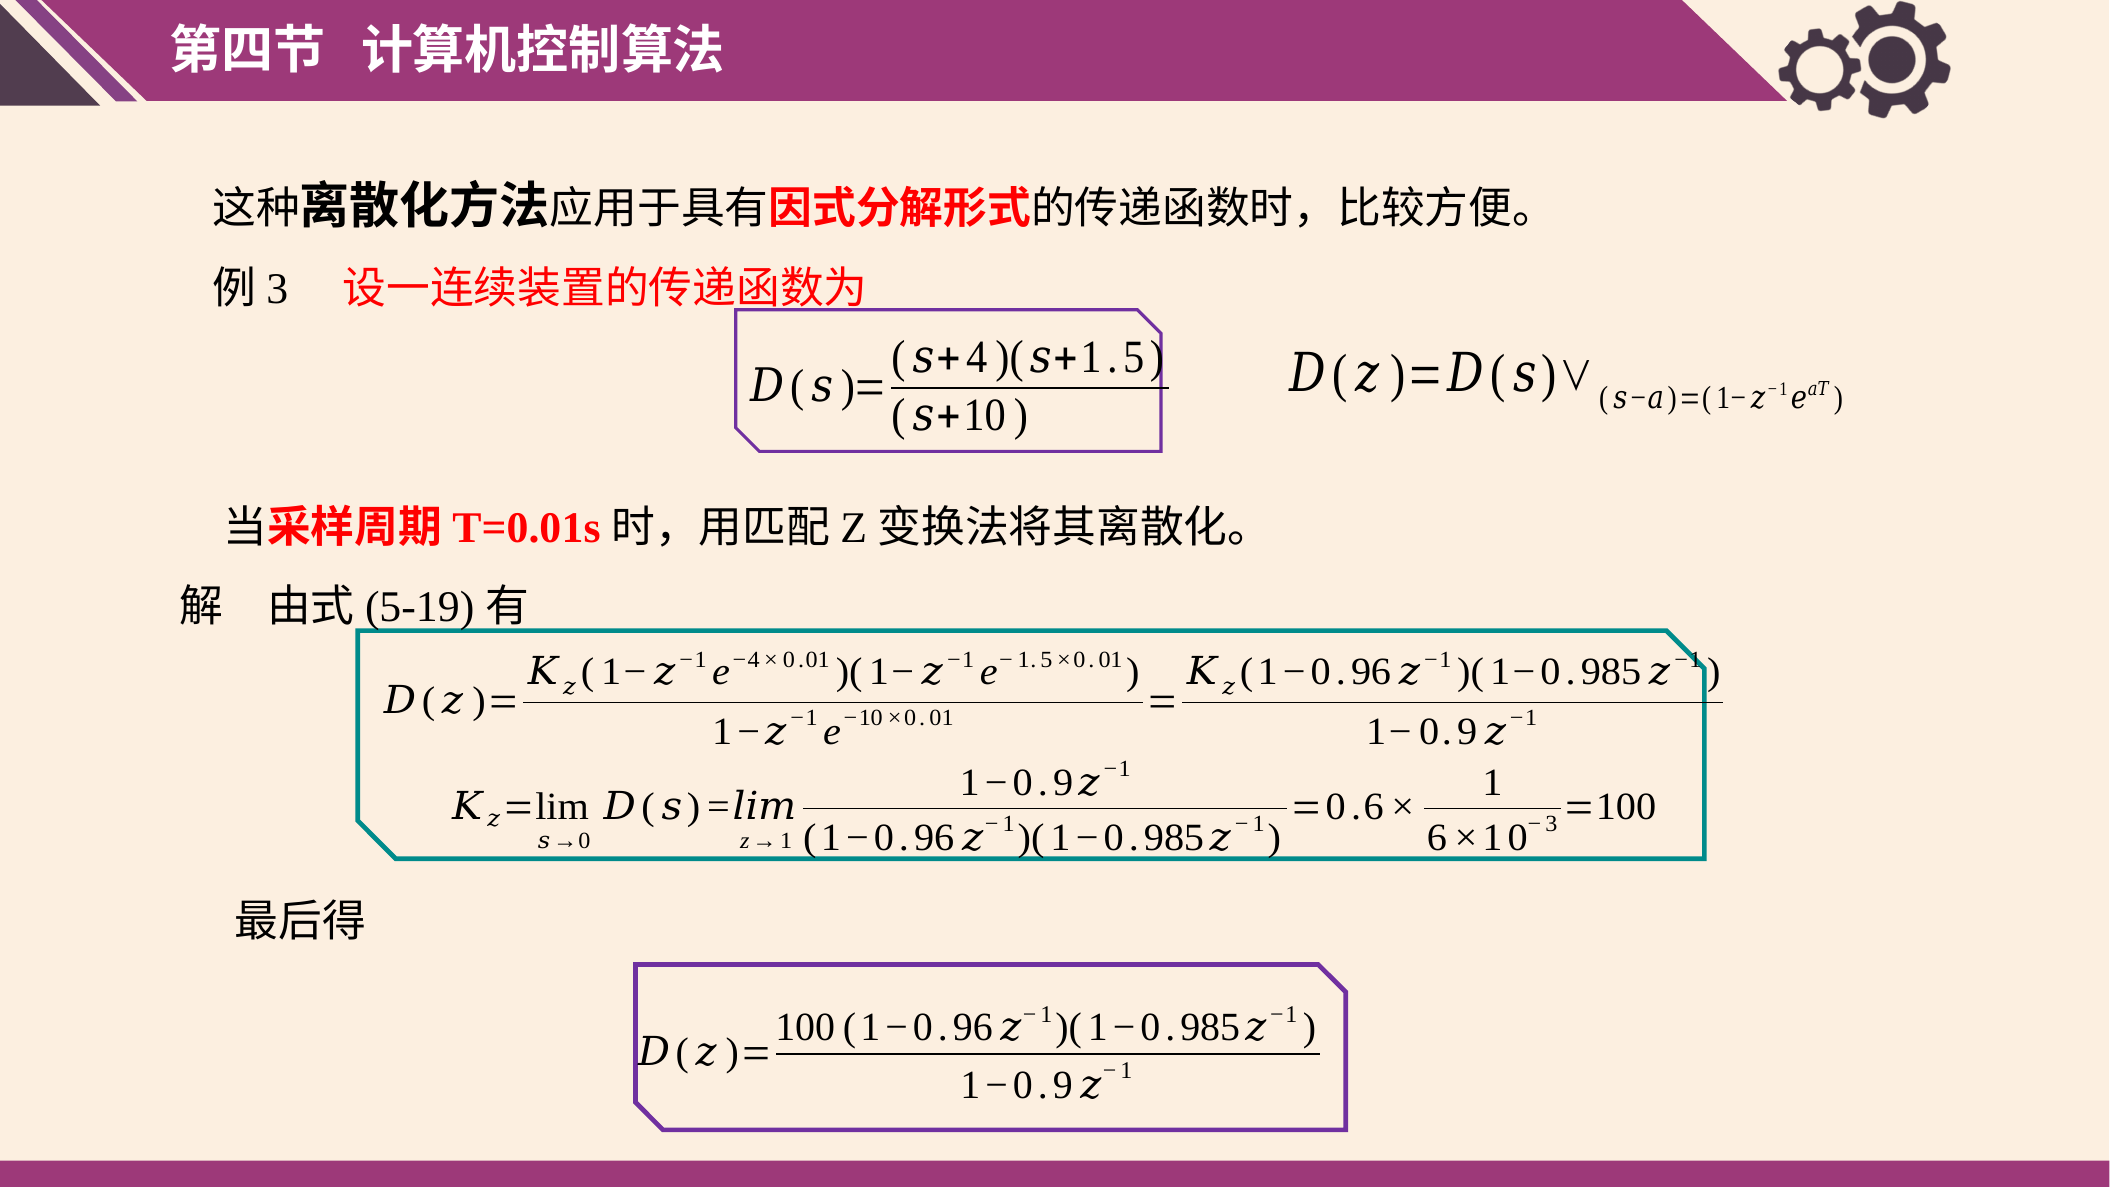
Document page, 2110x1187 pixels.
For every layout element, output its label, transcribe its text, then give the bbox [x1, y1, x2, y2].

text_box [0, 1160, 2110, 1187]
text_box [356, 639, 1706, 858]
picture [1793, 0, 1942, 139]
text_box [0, 2, 103, 107]
text_box [13, 0, 140, 103]
text_box 第四节 计算机控制算法 [153, 8, 1460, 87]
text_box [40, 0, 1790, 103]
text_box 当采样周期T=0.01s时，用匹配Z变换法将其离散化。 解 由式(5-19)有 [76, 464, 1794, 639]
text_box [634, 963, 1347, 1131]
text_box [734, 321, 1163, 453]
text_box 这种离散化方法应用于具有因式分解形式的传递函数时，比较方便。 例3 设一连续装置的传递函数为 [109, 135, 1827, 321]
text_box 最后得 [131, 858, 1850, 954]
